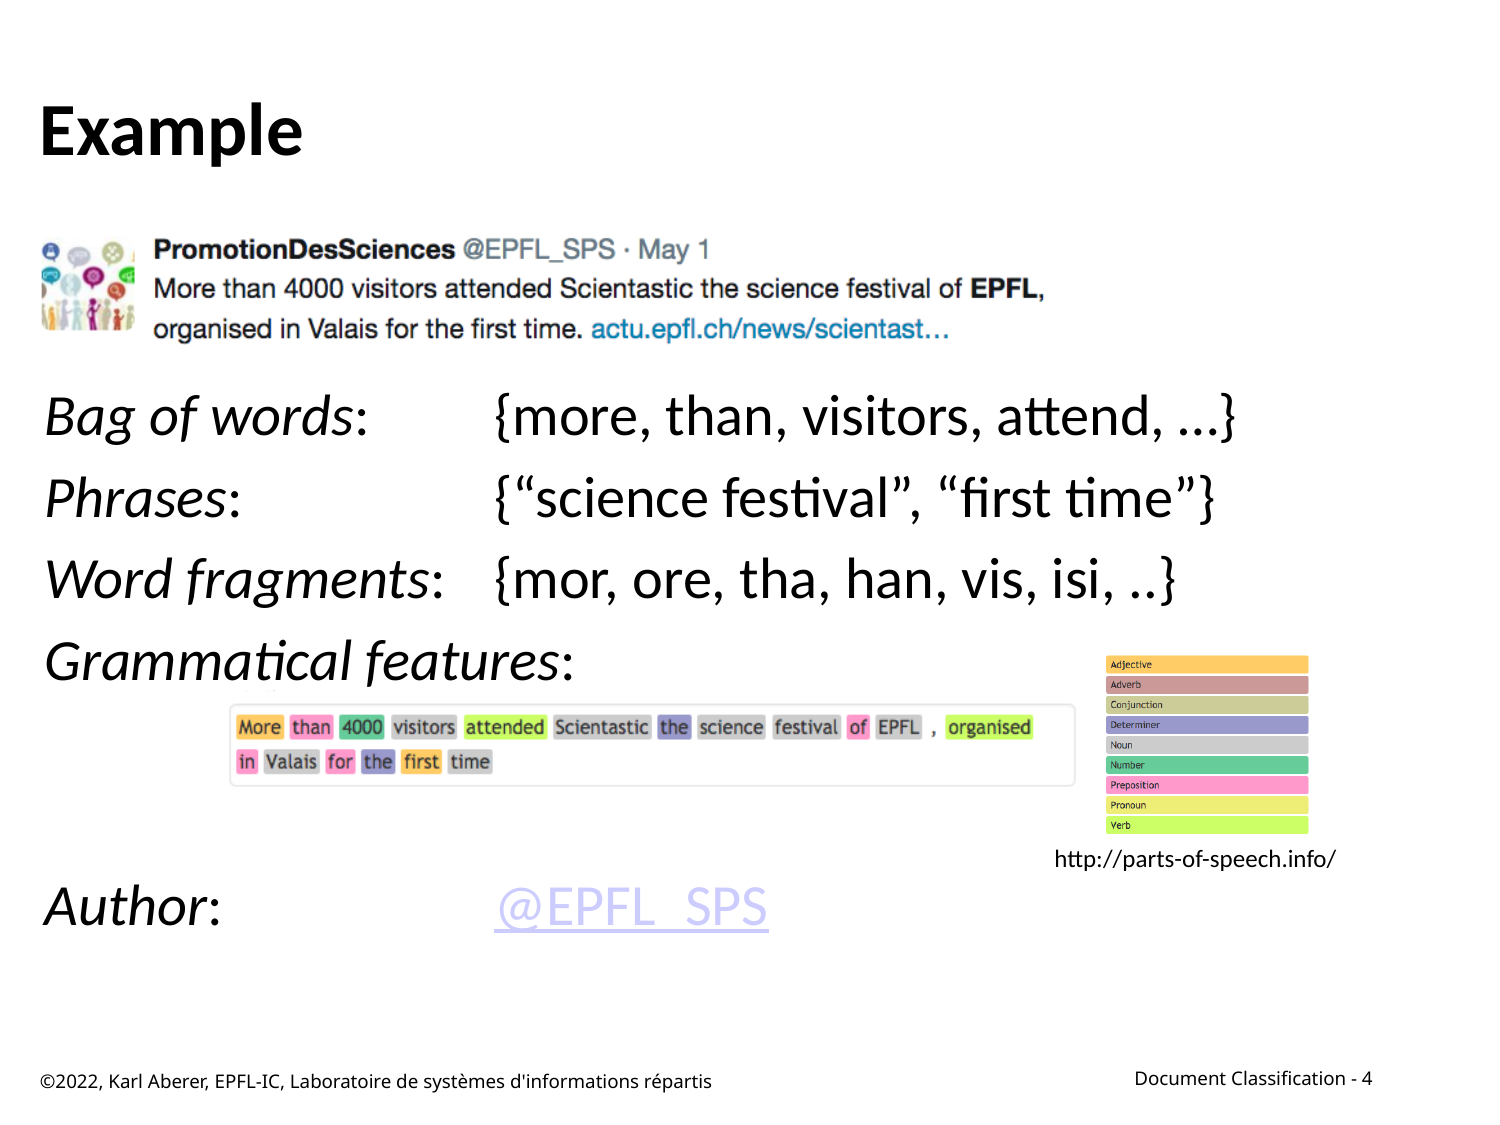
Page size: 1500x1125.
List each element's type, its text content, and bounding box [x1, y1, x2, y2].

text_box http://parts-of-speech.info/ [1039, 835, 1353, 881]
list Bag of words: {more, than, visitors, attend, …} Phrases: {“science festival”, “first time”} Word fragments: {mor, ore, tha, han, vis, isi, ..} Grammatical features: Author: @EPFL_SPS [29, 369, 1393, 1046]
picture [1096, 649, 1318, 836]
title Example [24, 49, 1388, 201]
picture [209, 690, 1091, 795]
picture [29, 220, 1070, 354]
footer ©2022, Karl Aberer, EPFL-IC, Laboratoire de systèmes d'informations répartis [24, 1062, 988, 1101]
